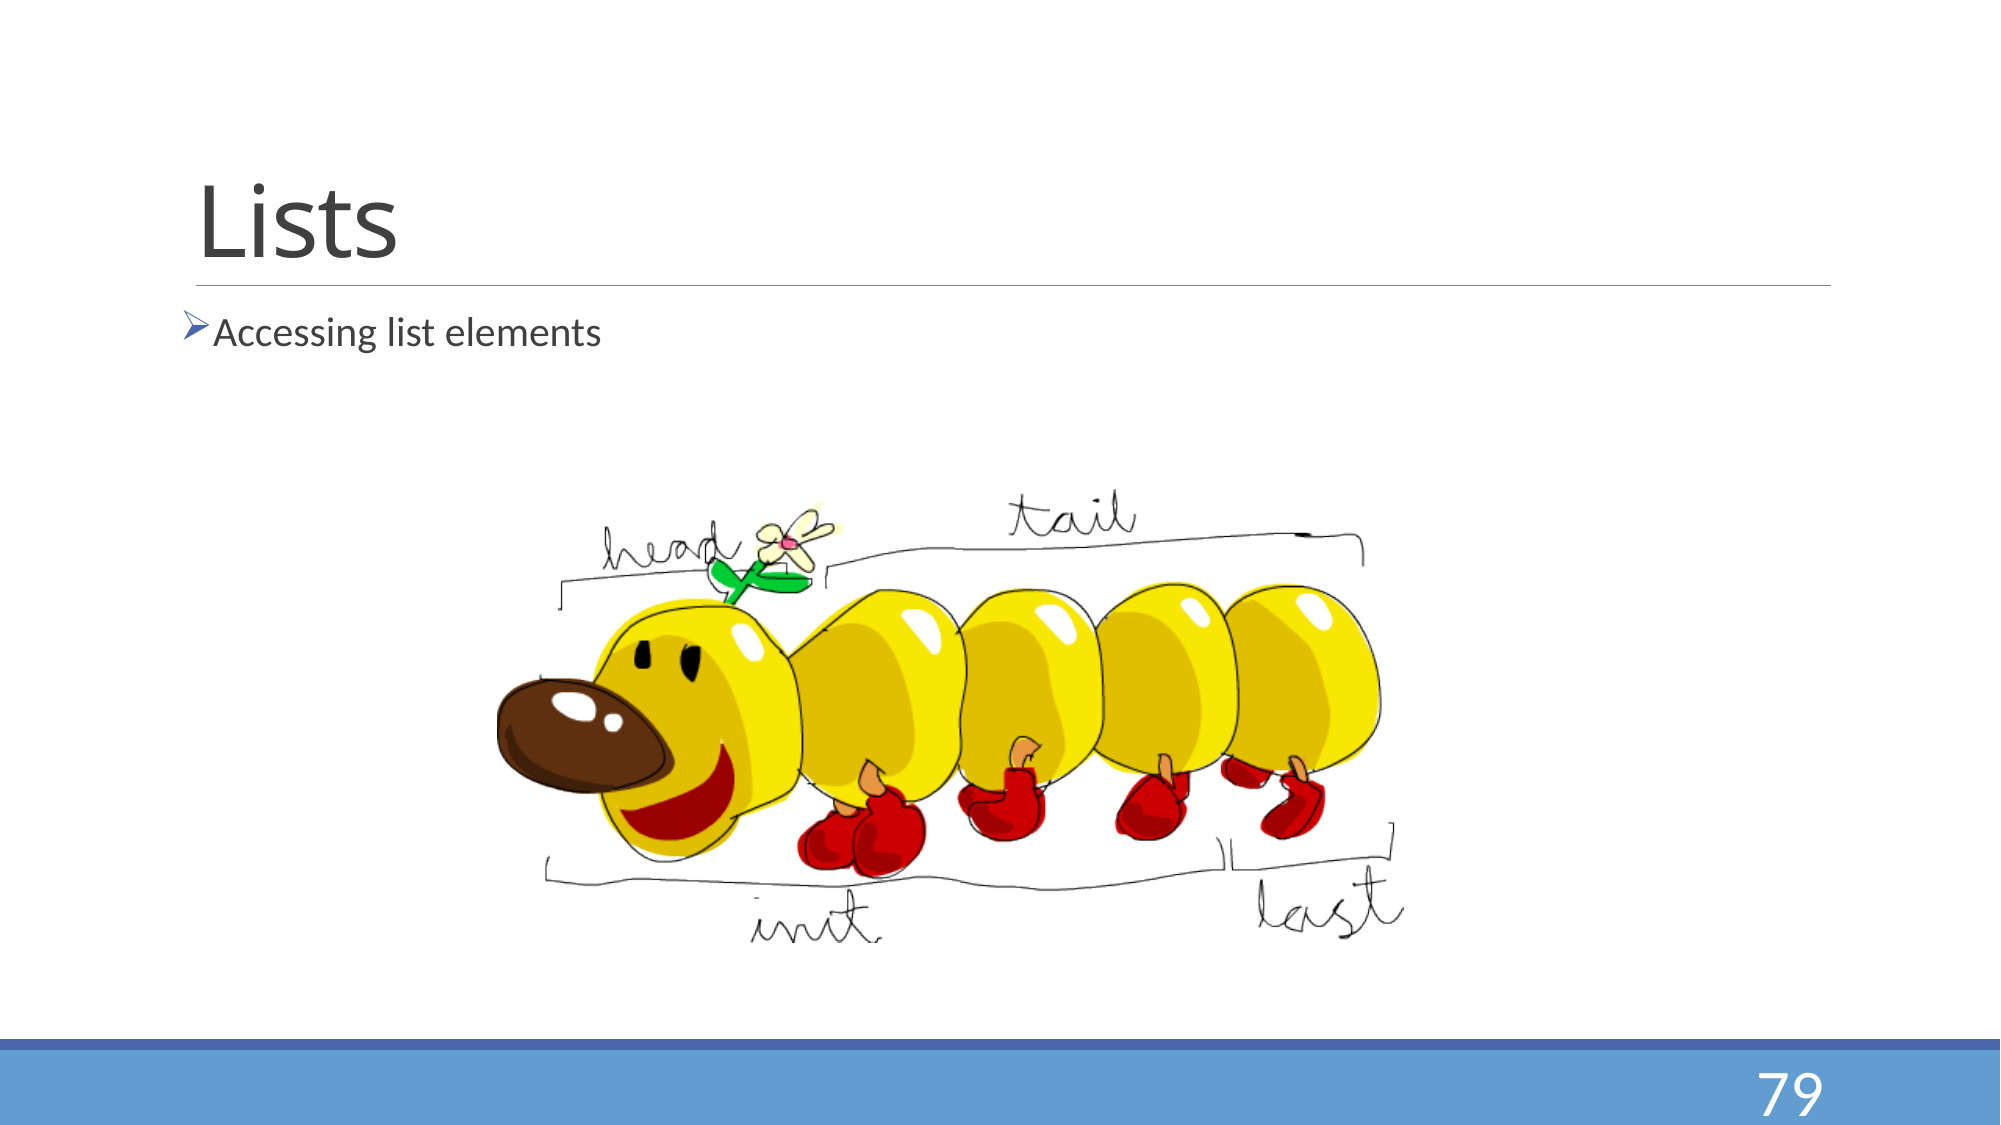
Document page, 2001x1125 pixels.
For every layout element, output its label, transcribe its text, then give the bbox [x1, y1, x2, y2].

title Lists [180, 47, 1830, 285]
list Accessing list elements [180, 302, 1830, 963]
picture [497, 489, 1405, 944]
slide_number 79 [1624, 1059, 1840, 1120]
